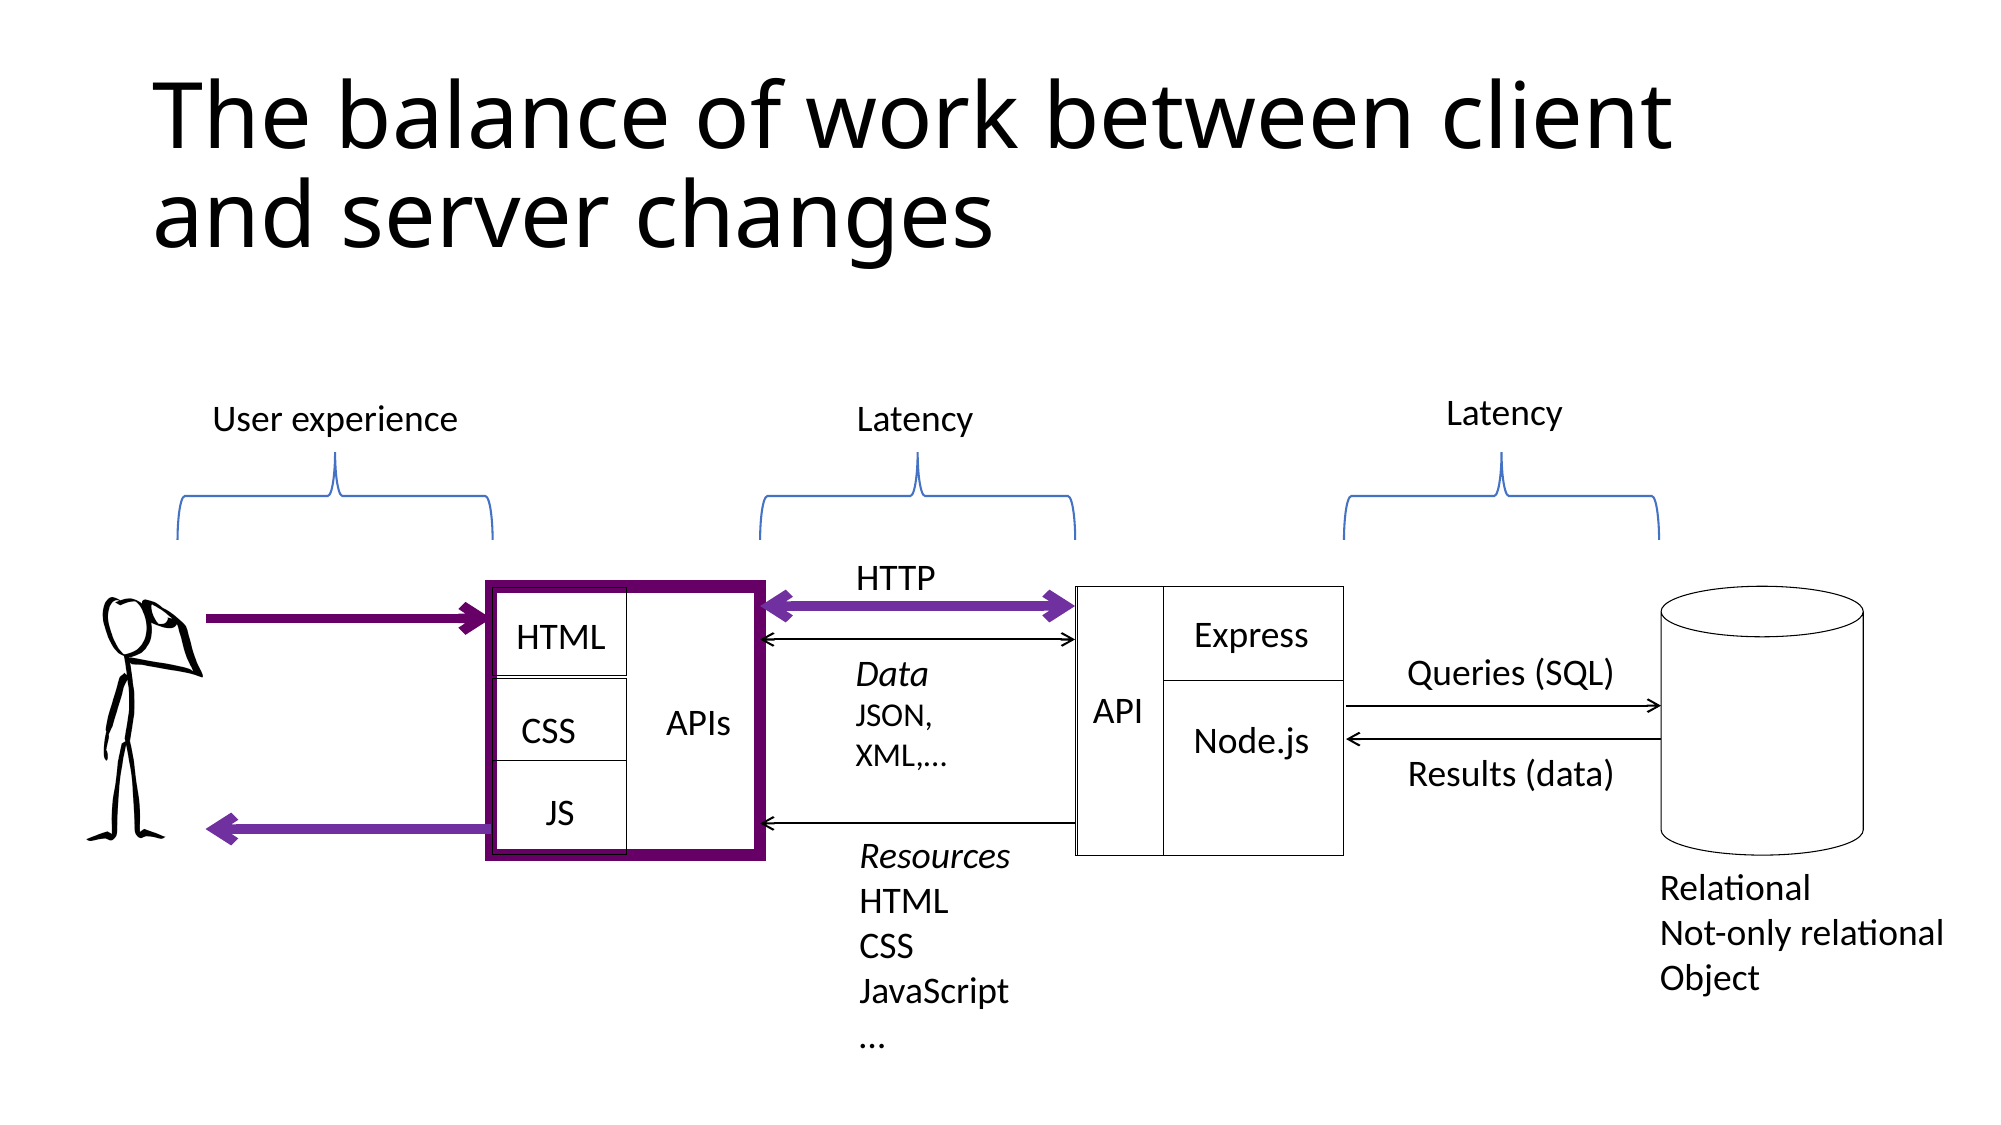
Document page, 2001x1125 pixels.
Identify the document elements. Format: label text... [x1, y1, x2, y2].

text_box Queries (SQL) [1392, 640, 1630, 701]
text_box Node.js [1179, 708, 1325, 769]
text_box Latency [1431, 380, 1578, 441]
text_box [1163, 586, 1344, 681]
text_box [492, 678, 627, 760]
text_box API [1078, 678, 1159, 739]
text_box [491, 586, 761, 856]
text_box [492, 760, 627, 855]
text_box HTML [501, 604, 621, 664]
text_box [759, 452, 1077, 540]
text_box Latency [842, 386, 989, 446]
text_box [492, 587, 627, 676]
text_box [1342, 452, 1661, 540]
picture [83, 597, 206, 841]
text_box CSS [506, 698, 591, 759]
text_box Data JSON, XML,… [840, 641, 984, 781]
text_box Relational Not-only relational Object [1645, 855, 1978, 1005]
text_box [1164, 681, 1344, 856]
text_box Results (data) [1393, 741, 1630, 801]
text_box APIs [651, 690, 747, 751]
text_box User experience [197, 386, 474, 446]
text_box [1077, 586, 1164, 856]
text_box Resources HTML CSS JavaScript … [844, 824, 1026, 1064]
text_box [176, 452, 494, 540]
text_box Express [1179, 603, 1325, 663]
list Continue with Vue.js LabX on automated testing [1662, 587, 1862, 636]
text_box HTTP [841, 545, 951, 605]
text_box [1660, 585, 1864, 855]
title The balance of work between client and server changes [137, 59, 1863, 278]
